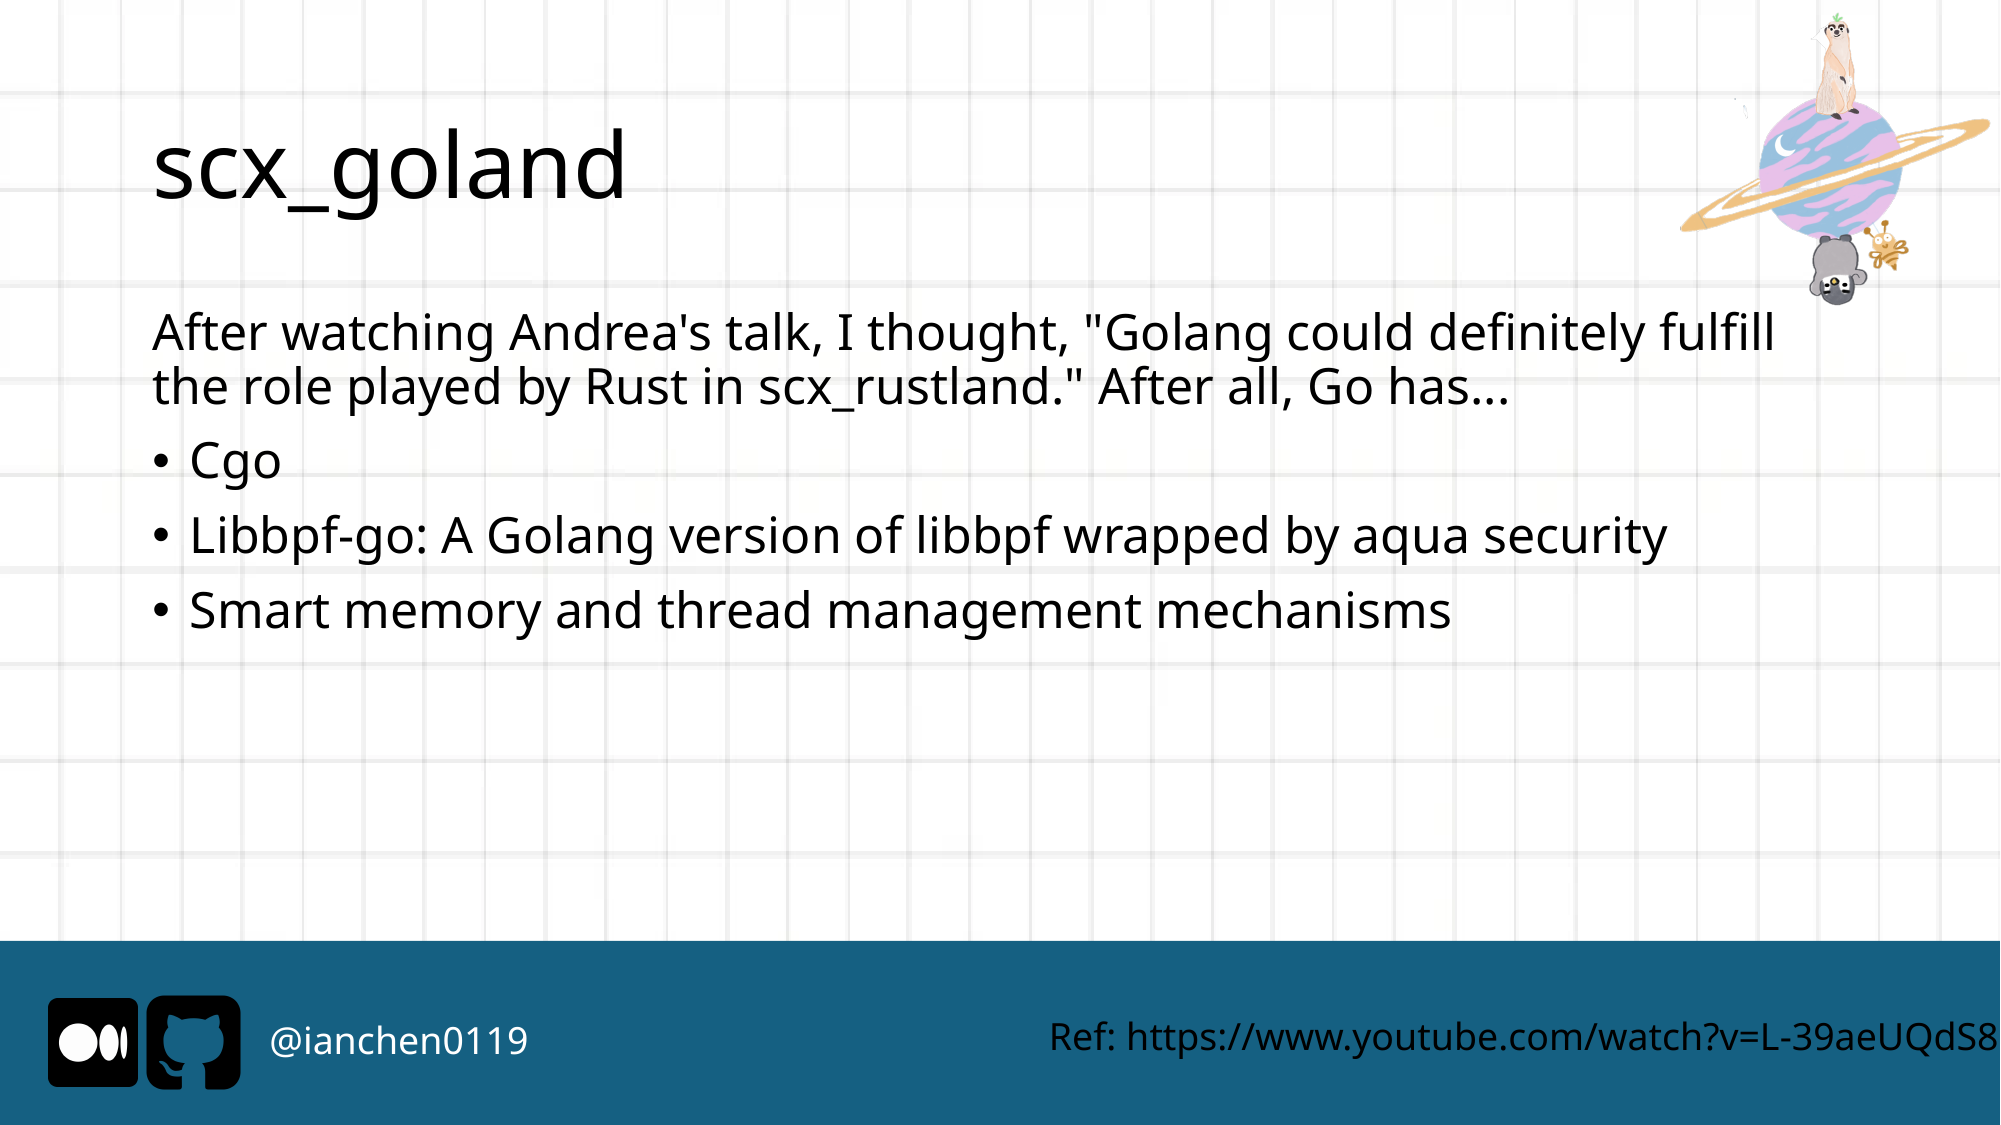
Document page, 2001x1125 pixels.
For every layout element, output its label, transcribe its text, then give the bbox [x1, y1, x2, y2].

text_box Ref: https://www.youtube.com/watch?v=L-39aeUQdS8 [1034, 1005, 2000, 1065]
title scx_goland [137, 59, 1863, 278]
picture [48, 998, 250, 1099]
picture [0, 0, 2001, 1125]
list After watching Andrea's talk, I thought, "Golang could definitely fulfill the role played by Rust in scx_rustland." After all, Go has... Cgo Libbpf-go: A Golang version of libbpf wrapped by aqua security Smart memory and thread management mechanisms [137, 299, 1863, 1014]
